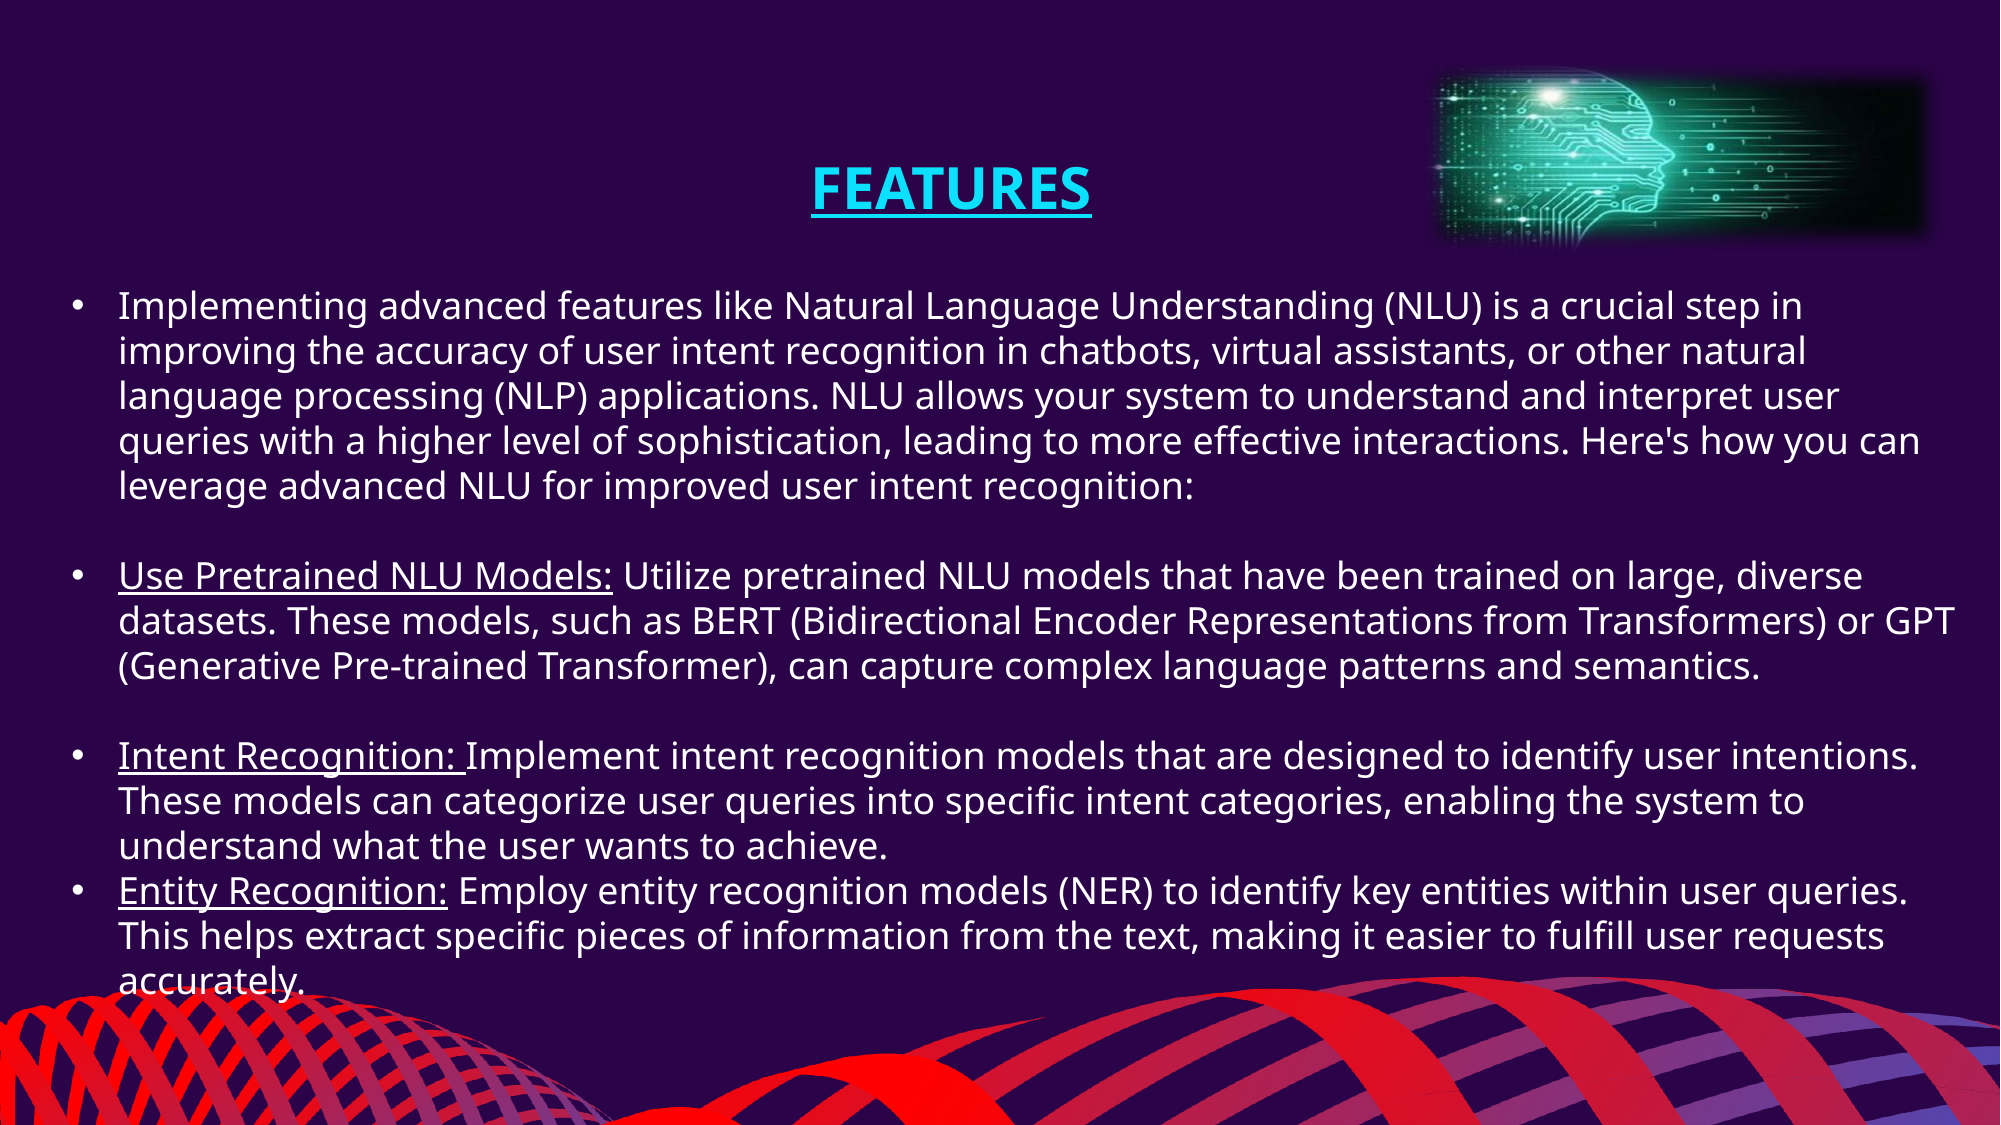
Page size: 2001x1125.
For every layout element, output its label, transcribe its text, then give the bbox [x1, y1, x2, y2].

text_box Implementing advanced features like Natural Language Understanding (NLU) is a crucial step in improving the accuracy of user intent recognition in chatbots, virtual assistants, or other natural language processing (NLP) applications. NLU allows your system to understand and interpret user queries with a higher level of sophistication, leading to more effective interactions. Here's how you can leverage advanced NLU for improved user intent recognition: Use Pretrained NLU Models: Utilize pretrained NLU models that have been trained on large, diverse datasets. These models, such as BERT (Bidirectional Encoder Representations from Transformers) or GPT (Generative Pre-trained Transformer), can capture complex language patterns and semantics. Intent Recognition: Implement intent recognition models that are designed to identify user intentions. These models can categorize user queries into specific intent categories, enabling the system to understand what the user wants to achieve. Entity Recognition: Employ entity recognition models (NER) to identify key entities within user queries. This helps extract specific pieces of information from the text, making it easier to fulfill user requests accurately. [56, 229, 1977, 1010]
text_box FEATURES [184, 143, 1107, 229]
picture [0, 0, 2000, 1125]
